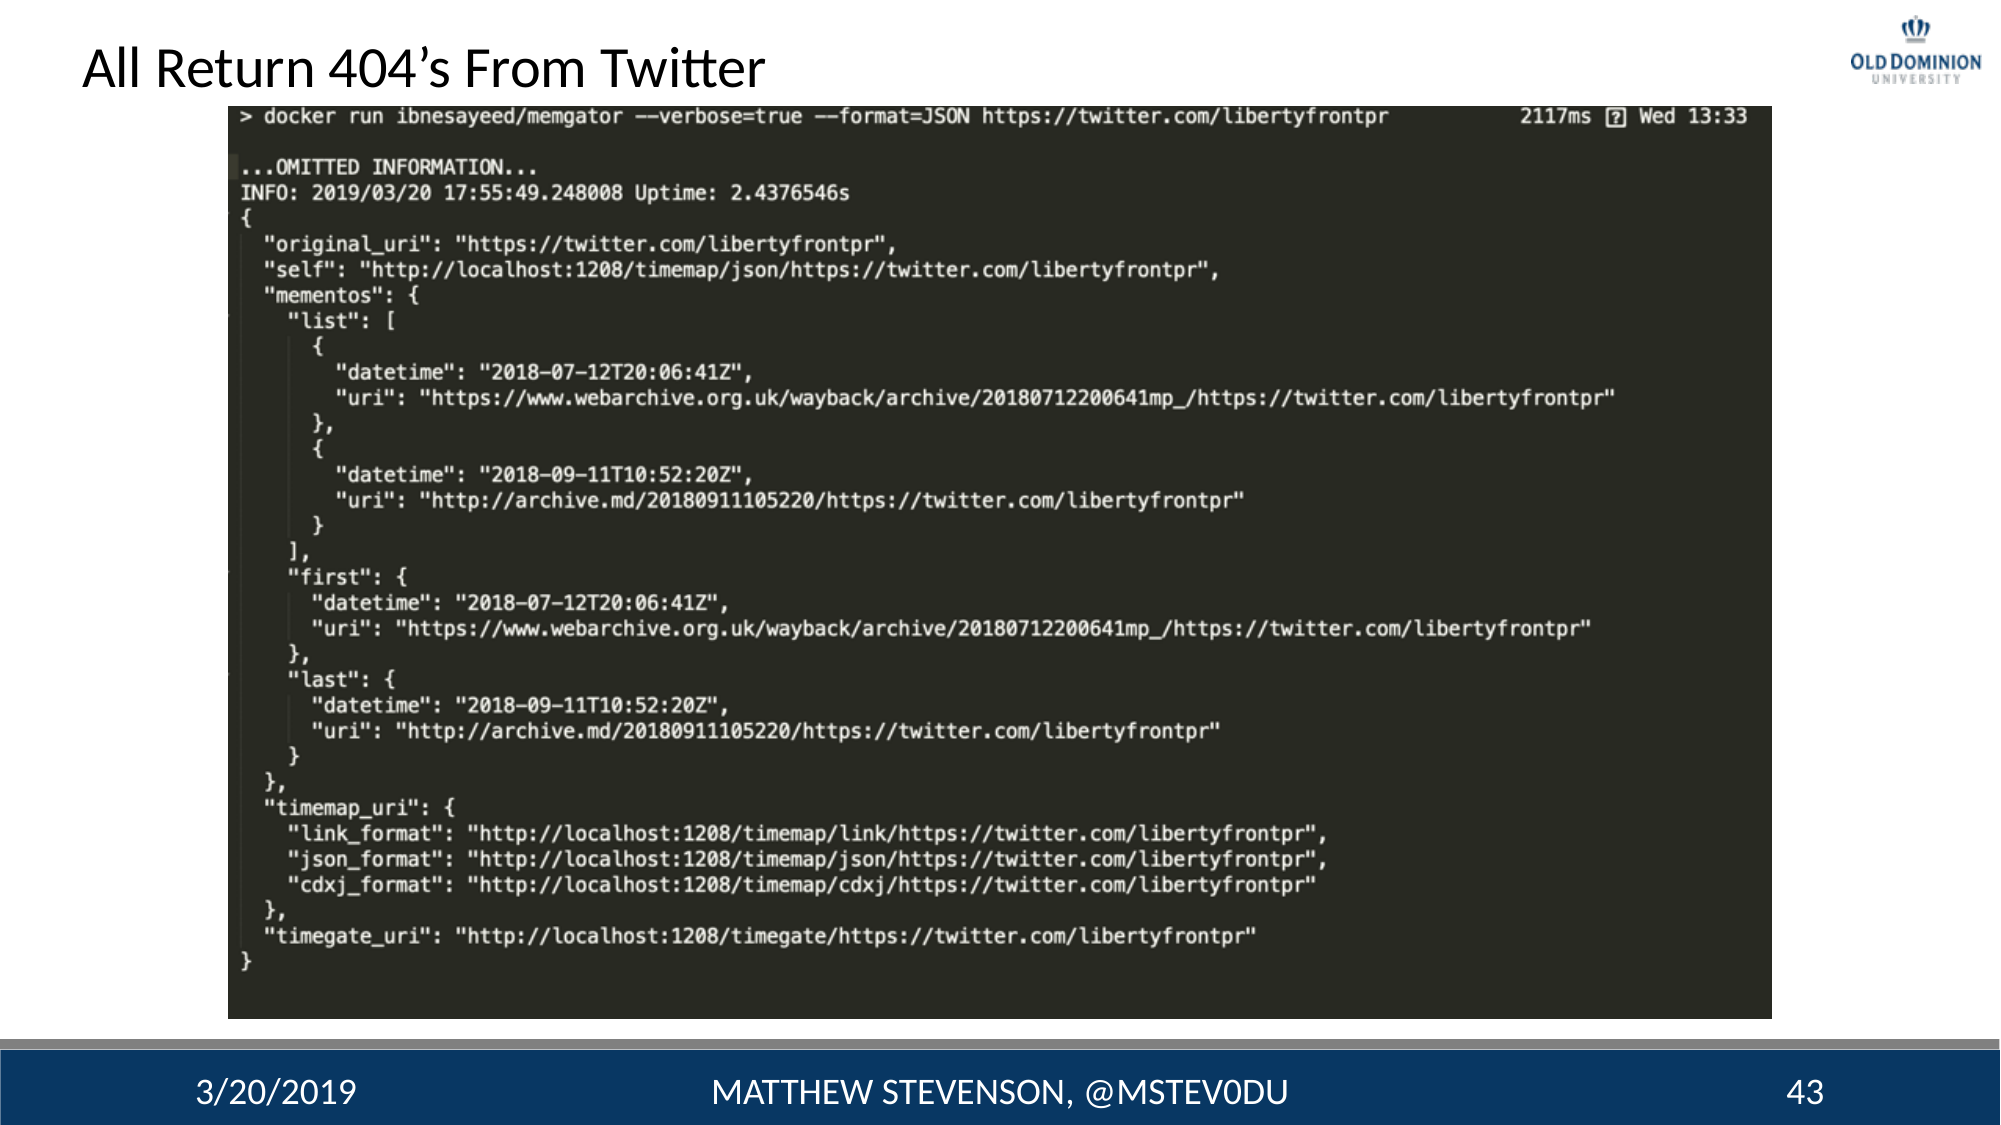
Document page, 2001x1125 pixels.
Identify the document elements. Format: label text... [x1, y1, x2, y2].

picture [1851, 15, 1982, 84]
slide_number 43 [1624, 1059, 1840, 1120]
footer Matthew Stevenson, @mstev0du [604, 1059, 1396, 1120]
picture [227, 105, 1772, 1020]
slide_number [180, 1059, 586, 1120]
text_box All Return 404’s From Twitter [67, 21, 1141, 107]
